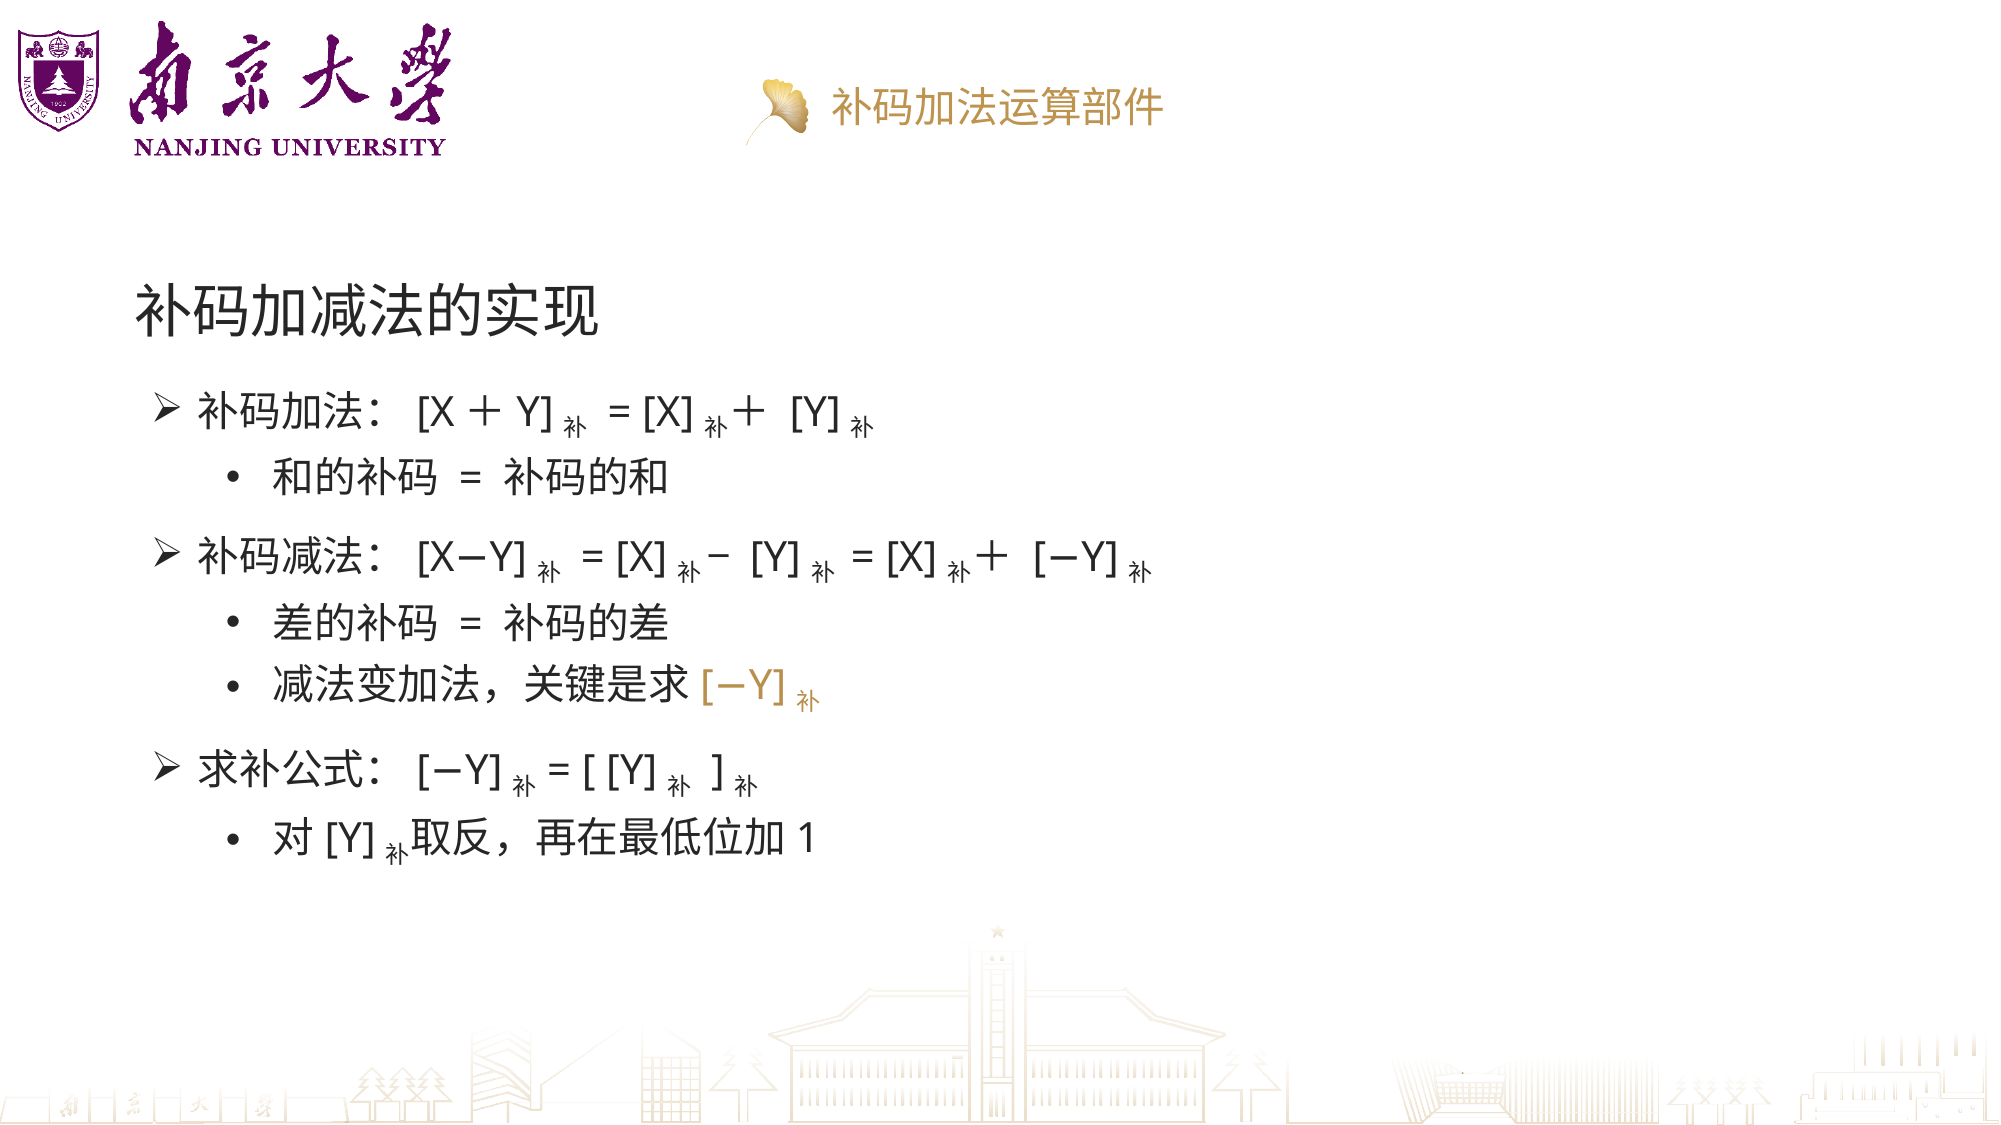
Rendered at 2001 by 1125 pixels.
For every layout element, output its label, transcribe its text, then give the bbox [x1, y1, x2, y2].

text_box 补码加法运算部件 [816, 73, 1226, 139]
picture [18, 21, 451, 160]
picture [731, 64, 830, 169]
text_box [116, 249, 1938, 828]
